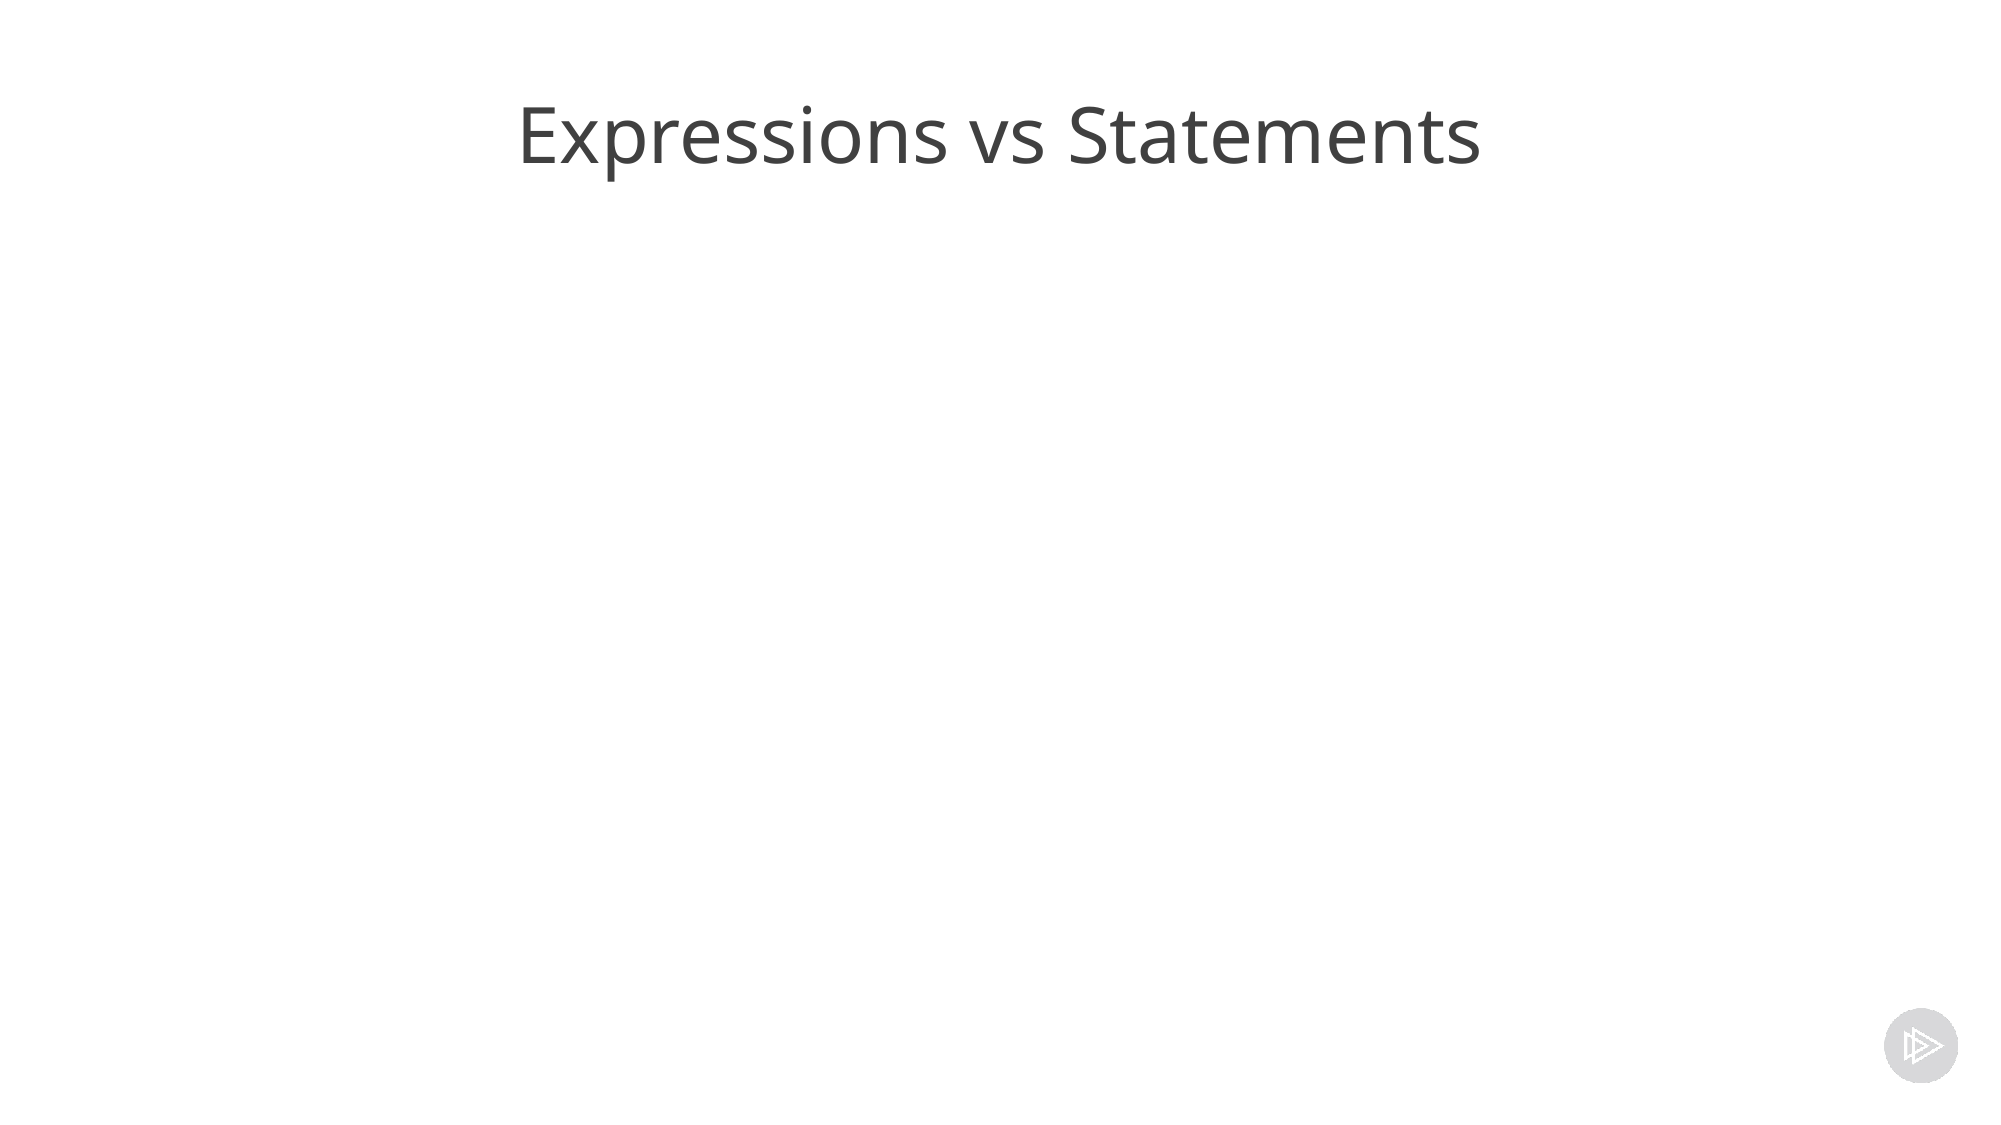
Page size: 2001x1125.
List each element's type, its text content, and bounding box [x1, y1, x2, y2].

title printf / printfn [1884, 1008, 1958, 1083]
title Expressions vs Statements [137, 93, 1863, 183]
